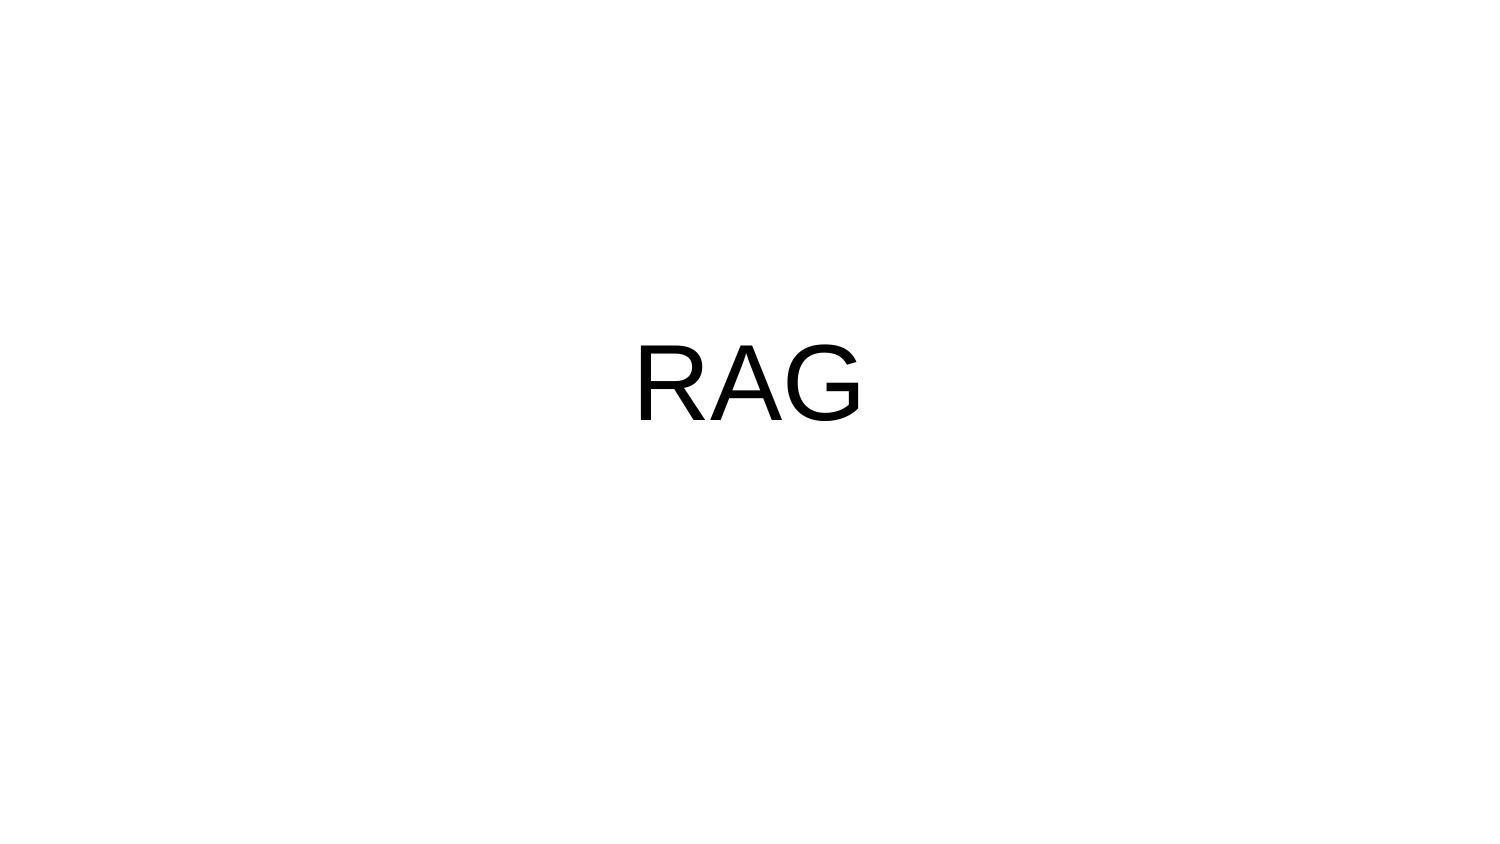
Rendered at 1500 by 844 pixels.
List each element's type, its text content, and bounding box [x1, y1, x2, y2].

title RAG [51, 122, 1449, 459]
